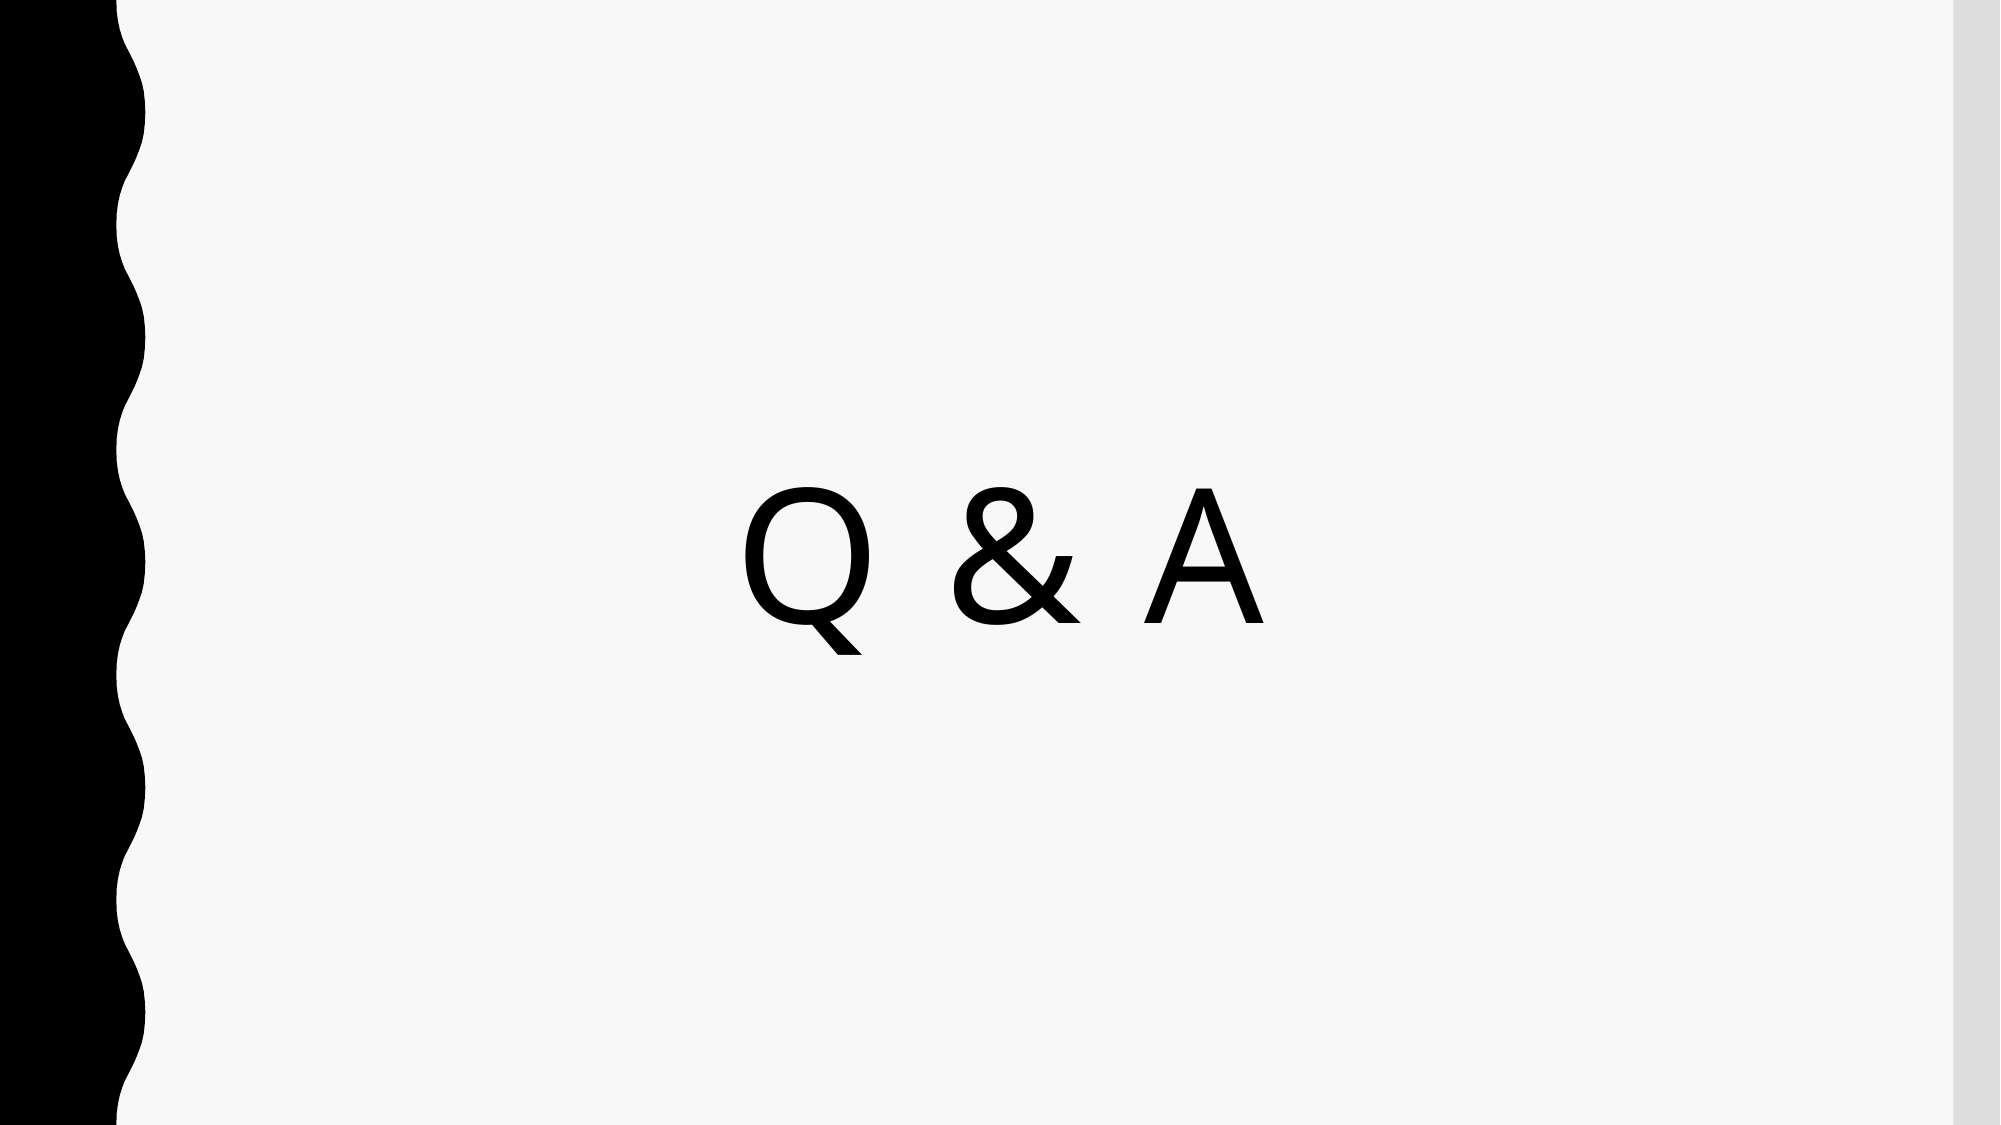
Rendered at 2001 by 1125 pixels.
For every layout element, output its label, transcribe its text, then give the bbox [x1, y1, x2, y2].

title Q & A [561, 343, 1439, 782]
